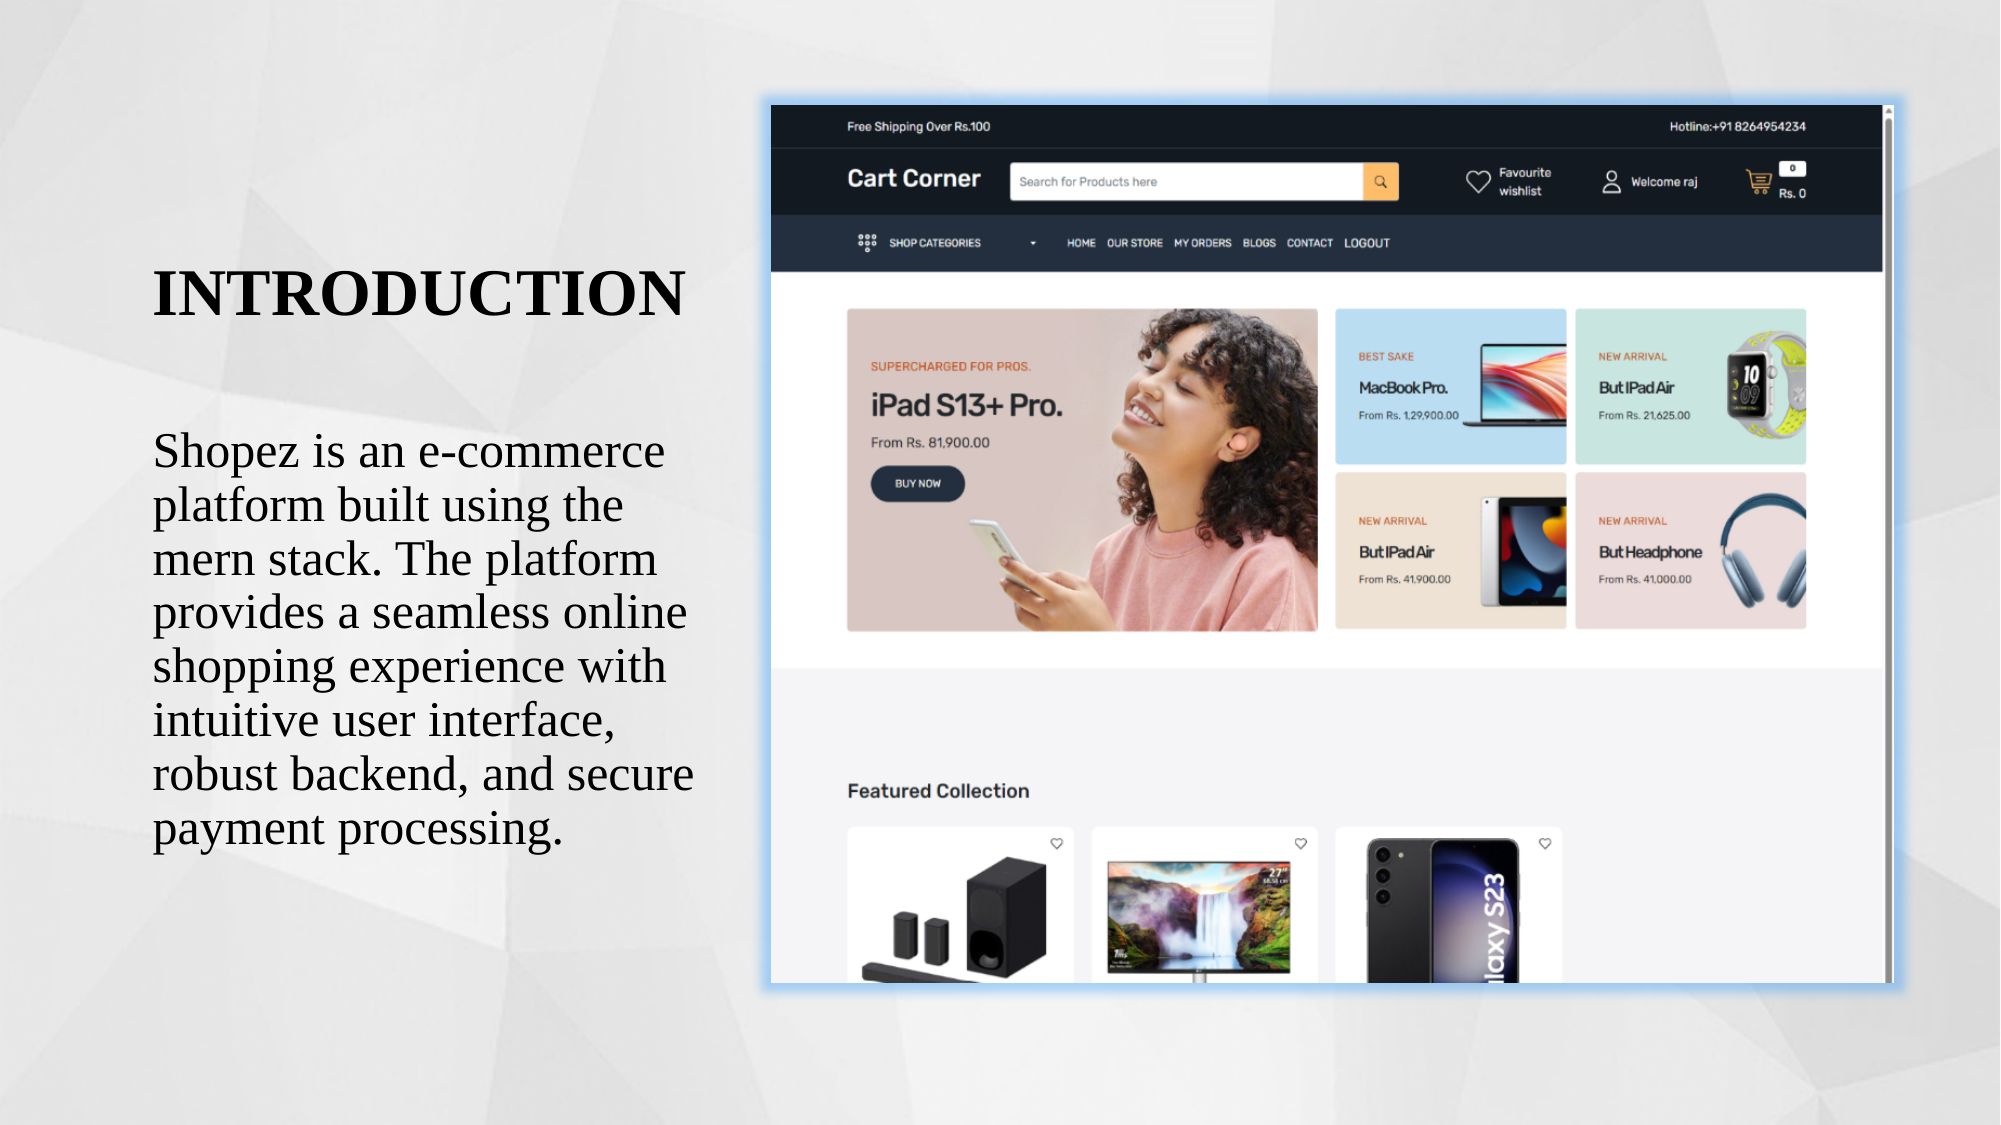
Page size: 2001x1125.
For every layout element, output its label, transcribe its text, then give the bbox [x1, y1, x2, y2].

picture [0, 0, 2001, 1125]
title INTRODUCTION [137, 249, 754, 338]
list Shopez is an e-commerce platform built using the mern stack. The platform provides a seamless online shopping experience with intuitive user interface, robust backend, and secure payment processing. [137, 416, 741, 998]
